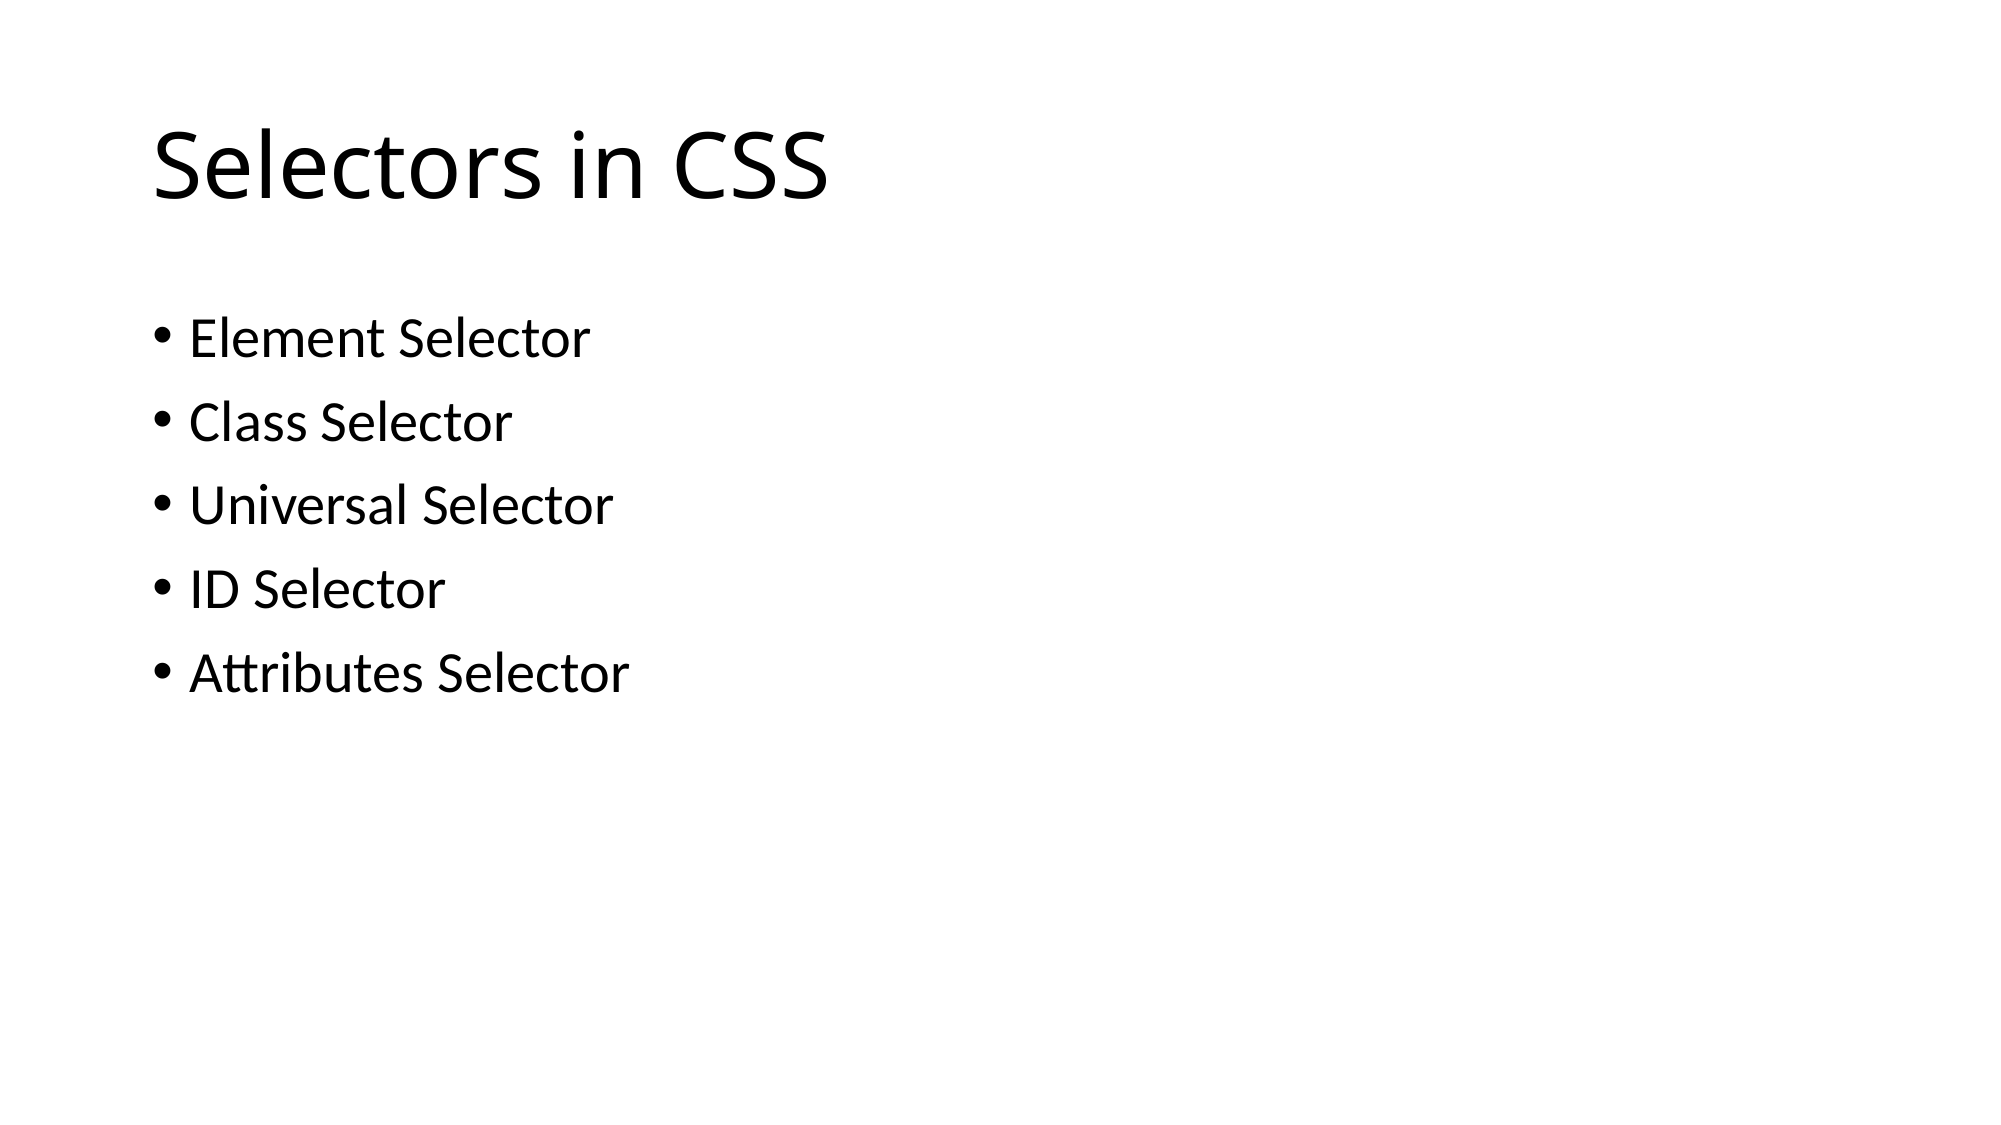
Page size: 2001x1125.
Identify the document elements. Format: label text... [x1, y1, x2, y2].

list Element Selector Class Selector Universal Selector ID Selector Attributes Selector [137, 299, 1863, 1014]
title Selectors in CSS [137, 59, 1863, 278]
